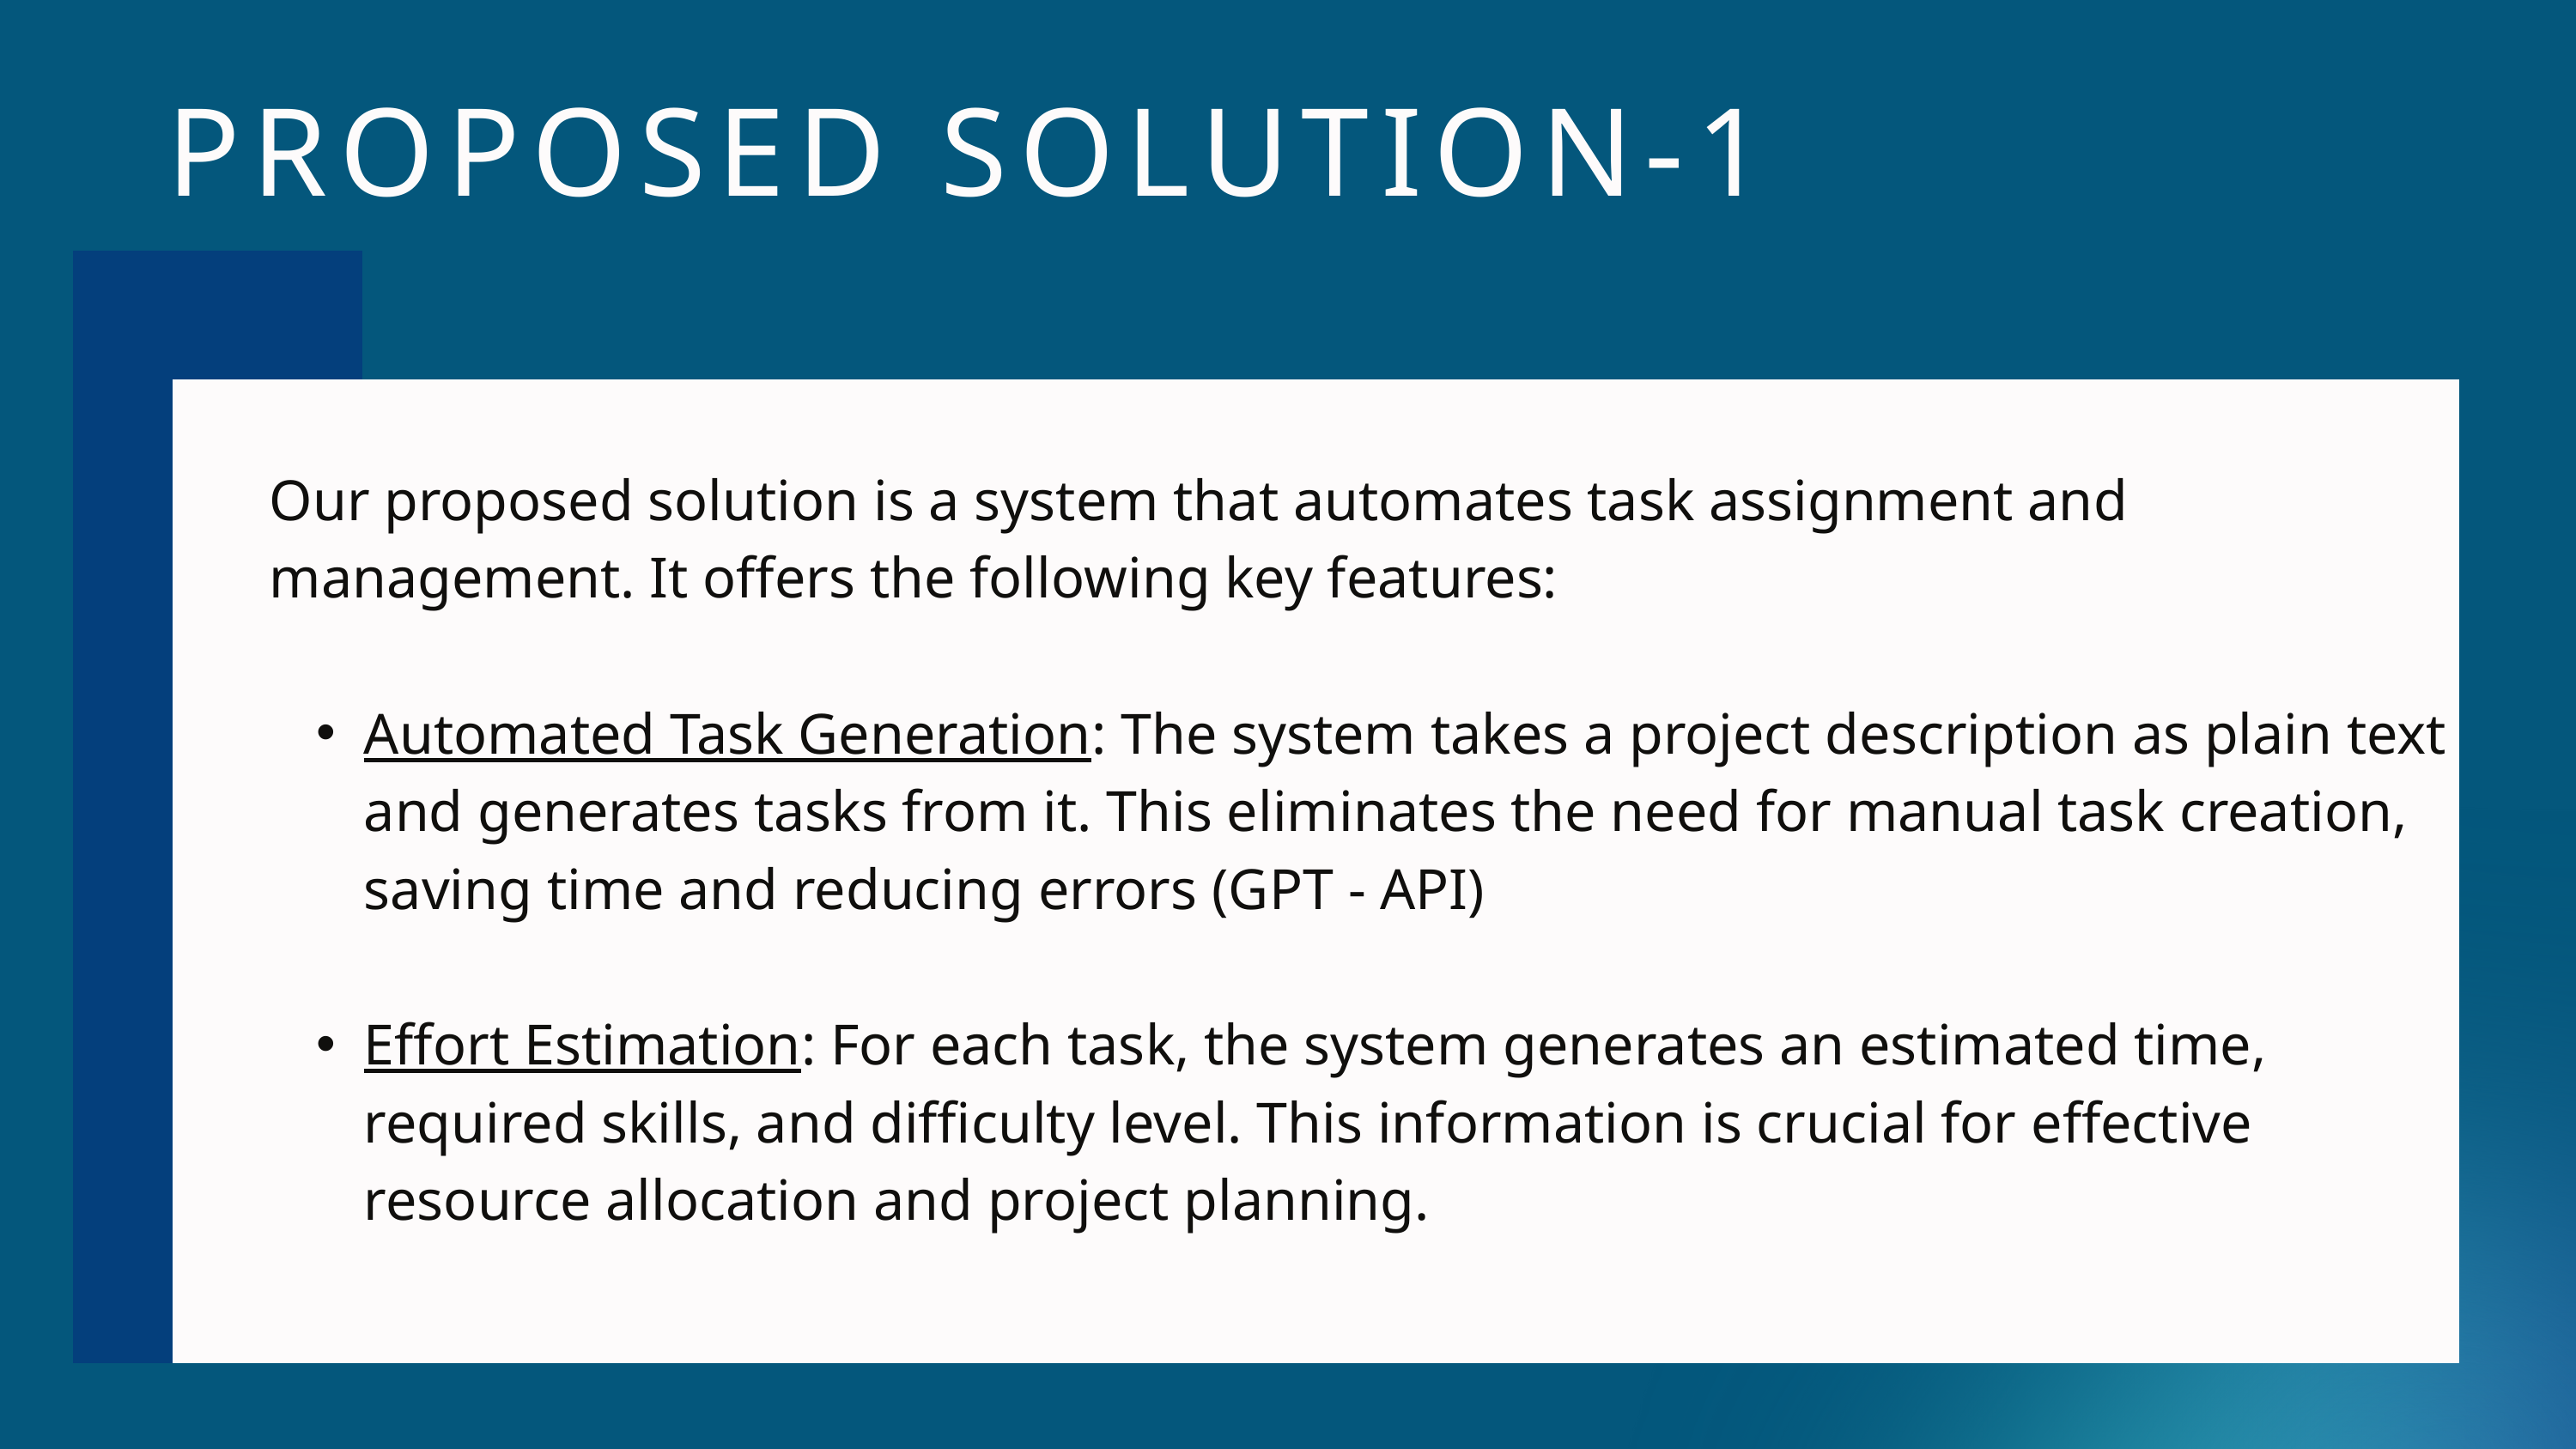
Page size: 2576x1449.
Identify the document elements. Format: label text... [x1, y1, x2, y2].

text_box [72, 250, 363, 1364]
text_box Our proposed solution is a system that automates task assignment and management. It offers the following key features: Automated Task Generation: The system takes a project description as plain text and generates tasks from it. This eliminates the need for manual task creation, saving time and reducing errors (GPT - API) Effort Estimation: For each task, the system generates an estimated time, required skills, and difficulty level. This information is crucial for effective resource allocation and project planning. [269, 1373, 2459, 1378]
text_box PROPOSED SOLUTION-1 [0, 52, 2034, 221]
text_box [173, 379, 2460, 1364]
text_box [1608, 802, 2576, 1449]
